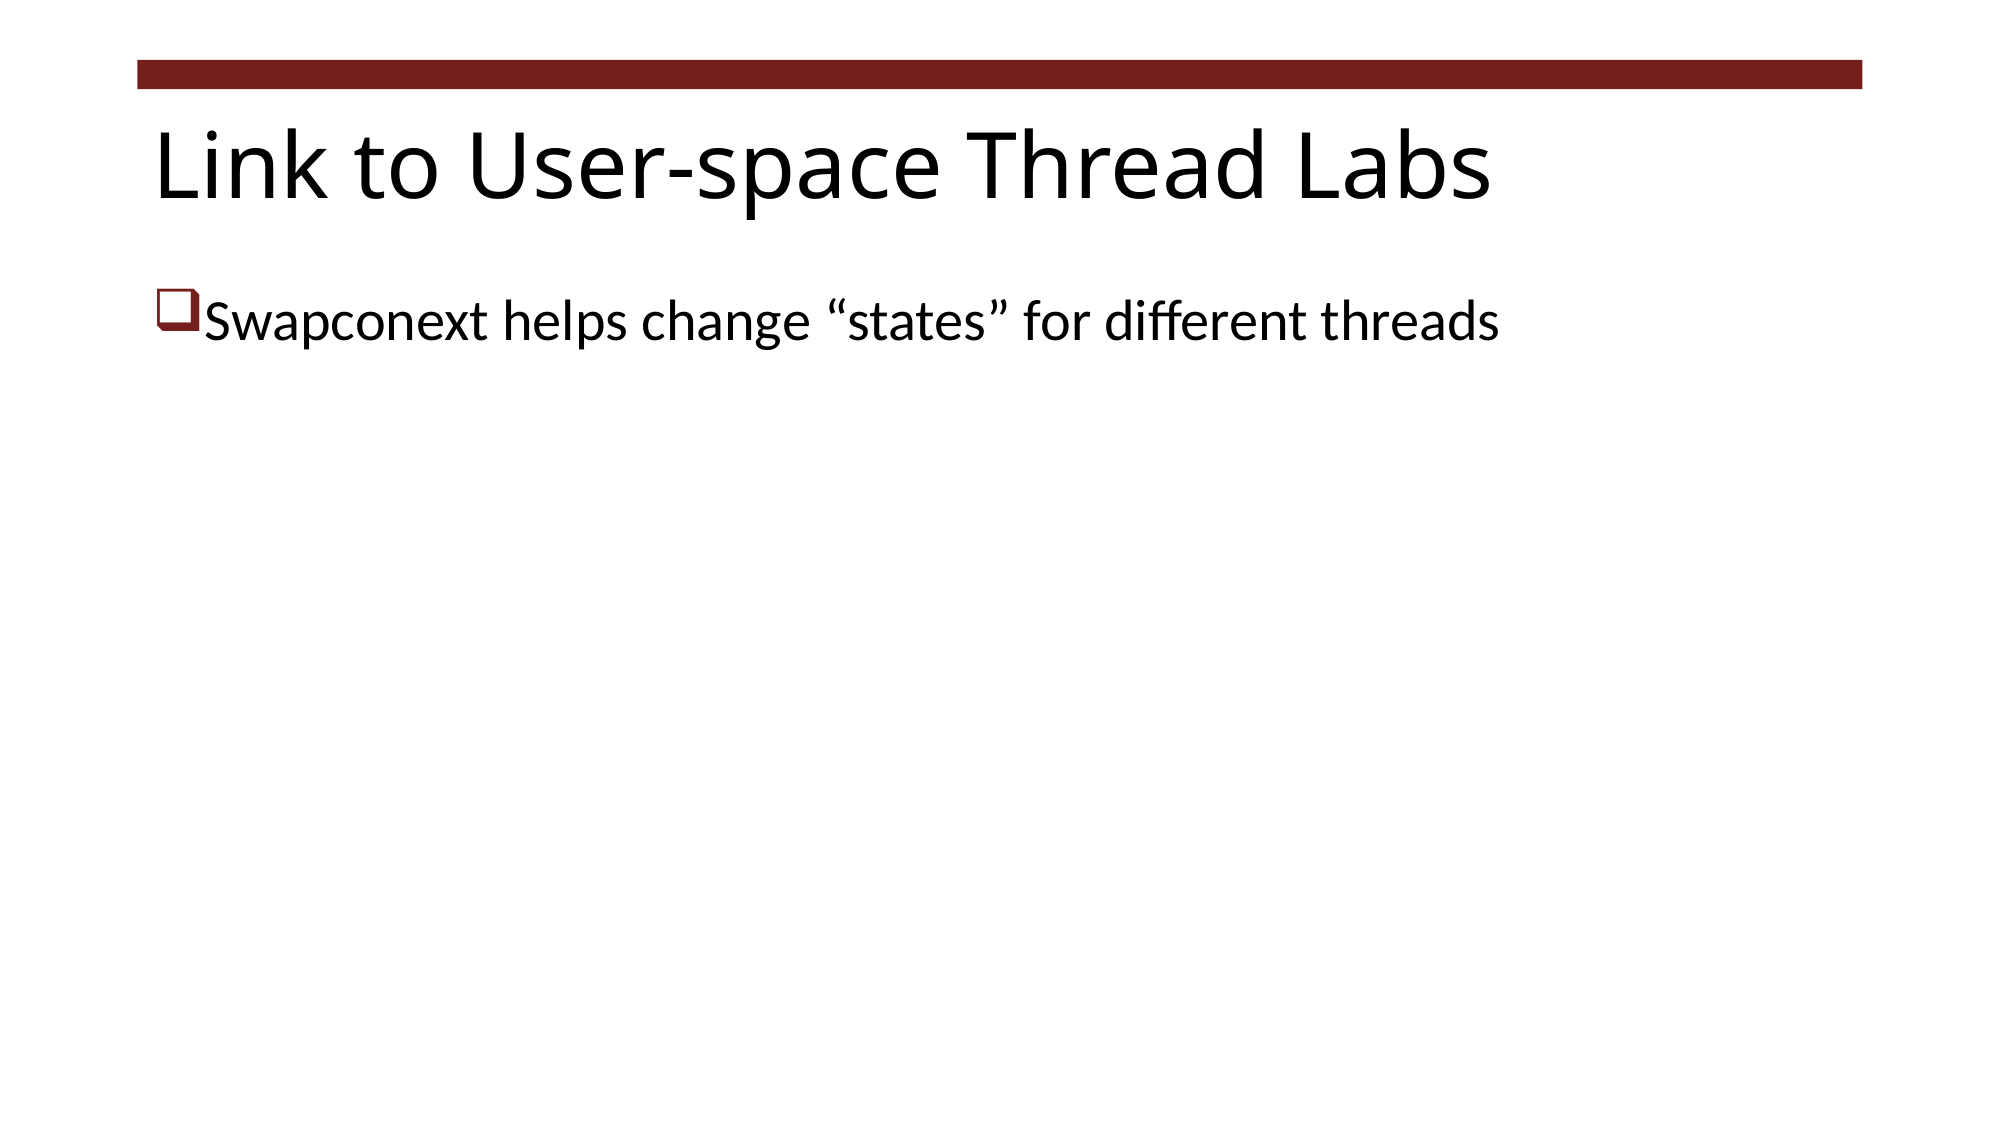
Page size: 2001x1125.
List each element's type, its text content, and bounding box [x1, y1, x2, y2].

list Swapconext helps change “states” for different threads [137, 282, 1863, 1086]
title Link to User-space Thread Labs [137, 59, 1863, 278]
